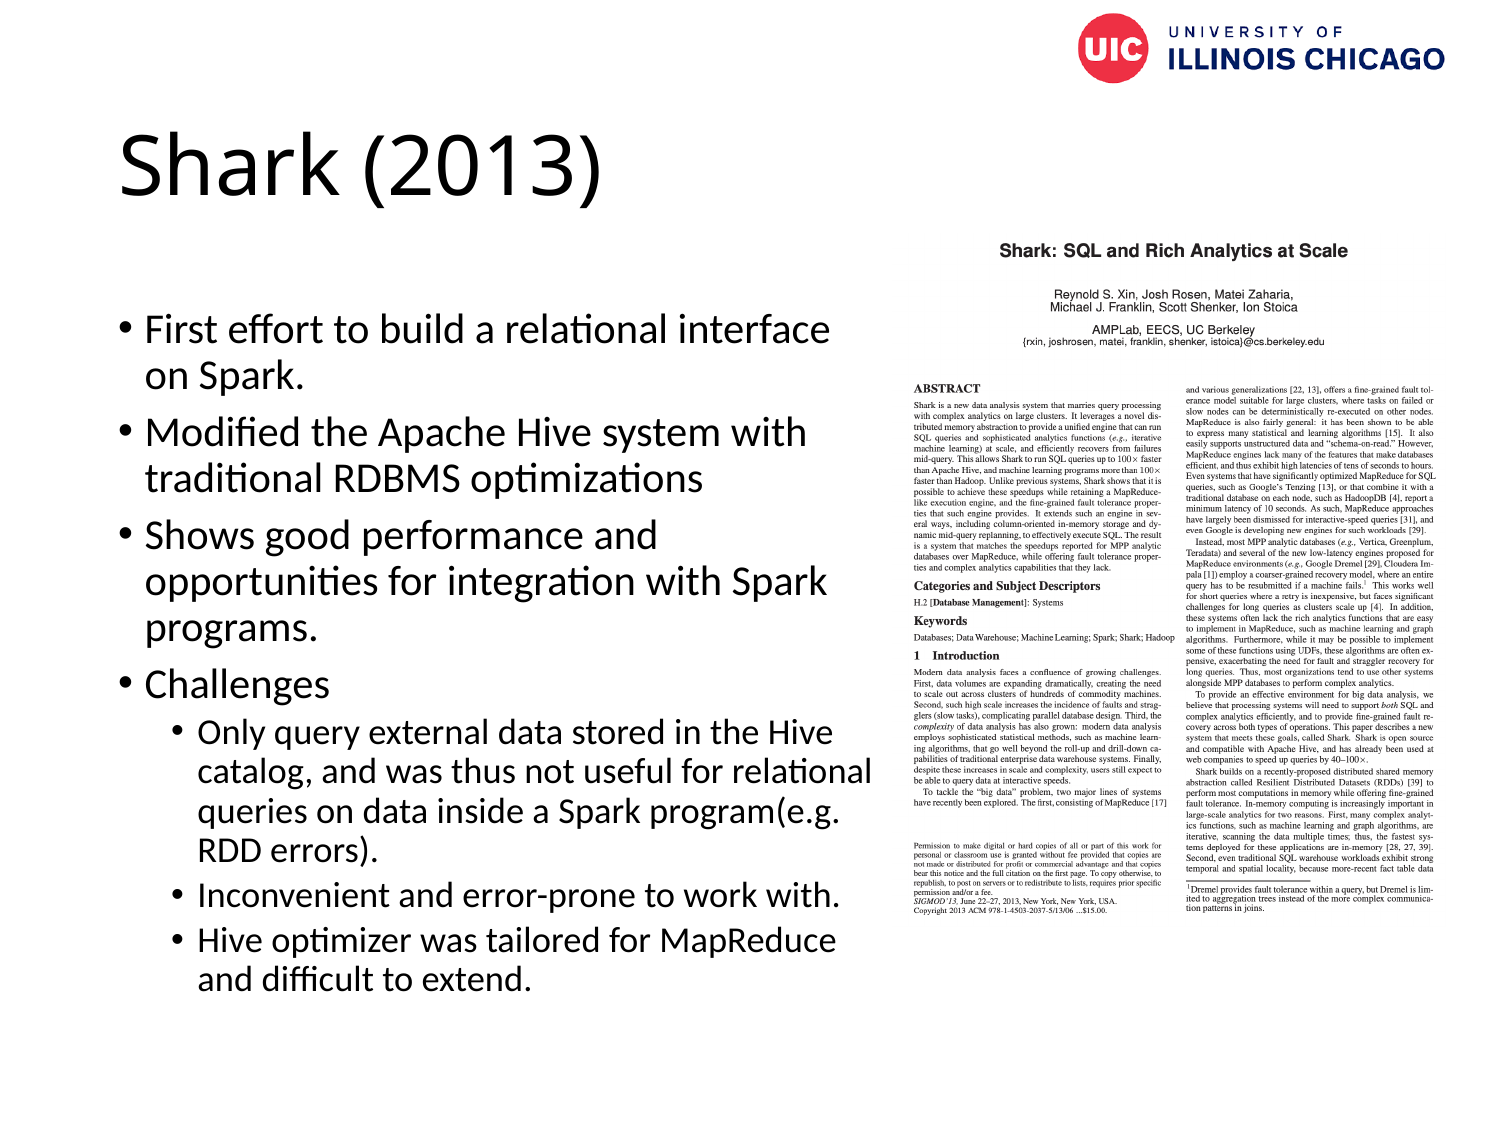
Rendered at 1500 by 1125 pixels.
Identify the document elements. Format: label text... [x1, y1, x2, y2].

picture [892, 233, 1446, 927]
title Shark (2013) [103, 59, 1397, 278]
picture [1076, 11, 1448, 86]
list First effort to build a relational interface on Spark. Modified the Apache Hive system with traditional RDBMS optimizations Shows good performance and opportunities for integration with Spark programs. Challenges Only query external data stored in the Hive catalog, and was thus not useful for relational queries on data inside a Spark program(e.g. RDD errors). Inconvenient and error-prone to work with. Hive optimizer was tailored for MapReduce and difficult to extend. [103, 299, 893, 1014]
